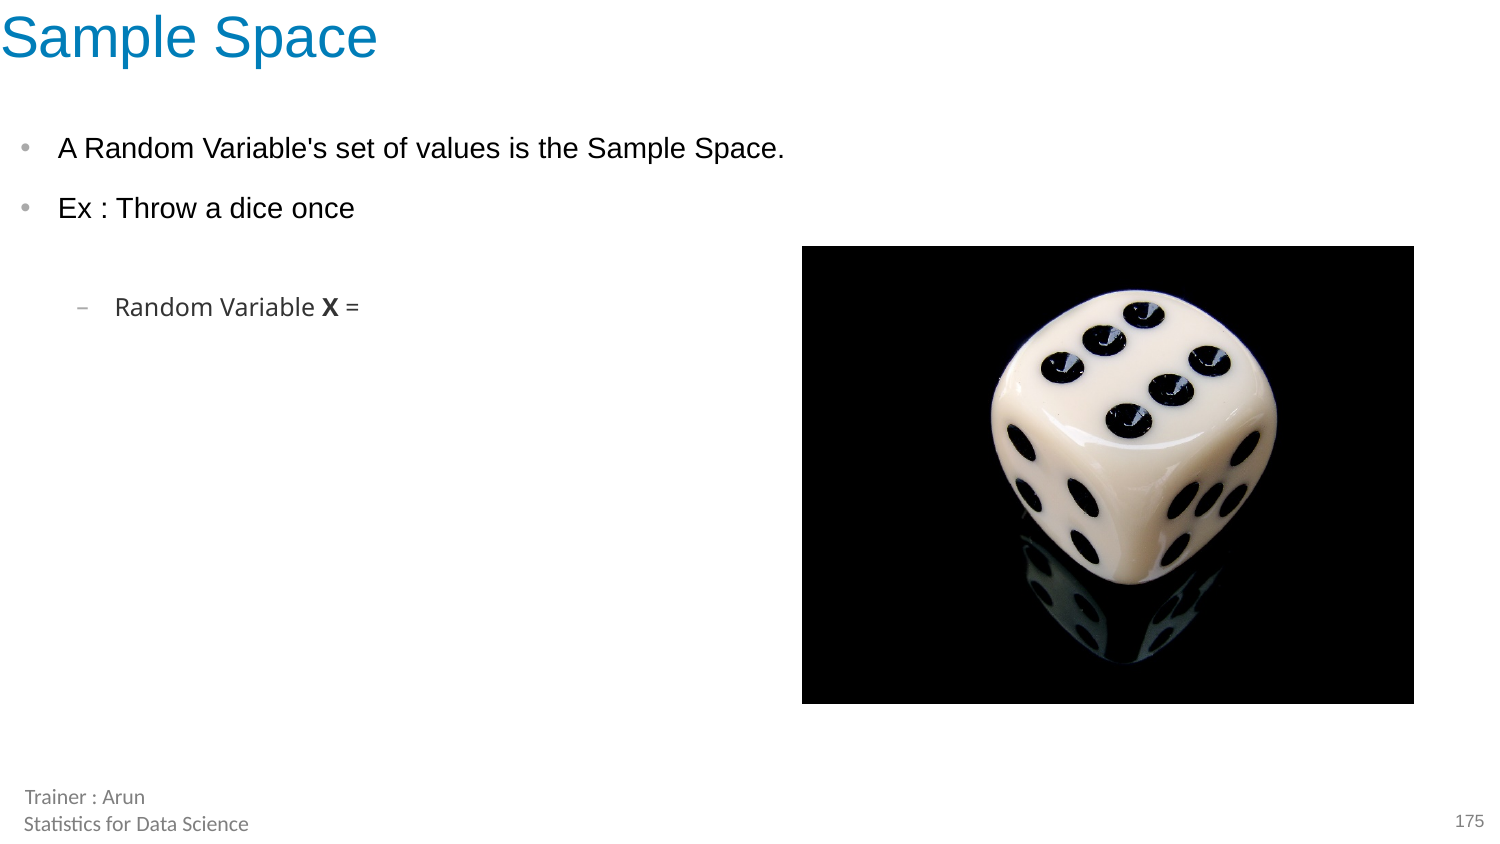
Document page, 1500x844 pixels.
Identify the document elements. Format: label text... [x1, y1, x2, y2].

list A Random Variable's set of values is the Sample Space. Ex : Throw a dice once Random Variable X = [20, 129, 1404, 655]
title Sample Space [0, 0, 705, 105]
picture [802, 246, 1414, 704]
